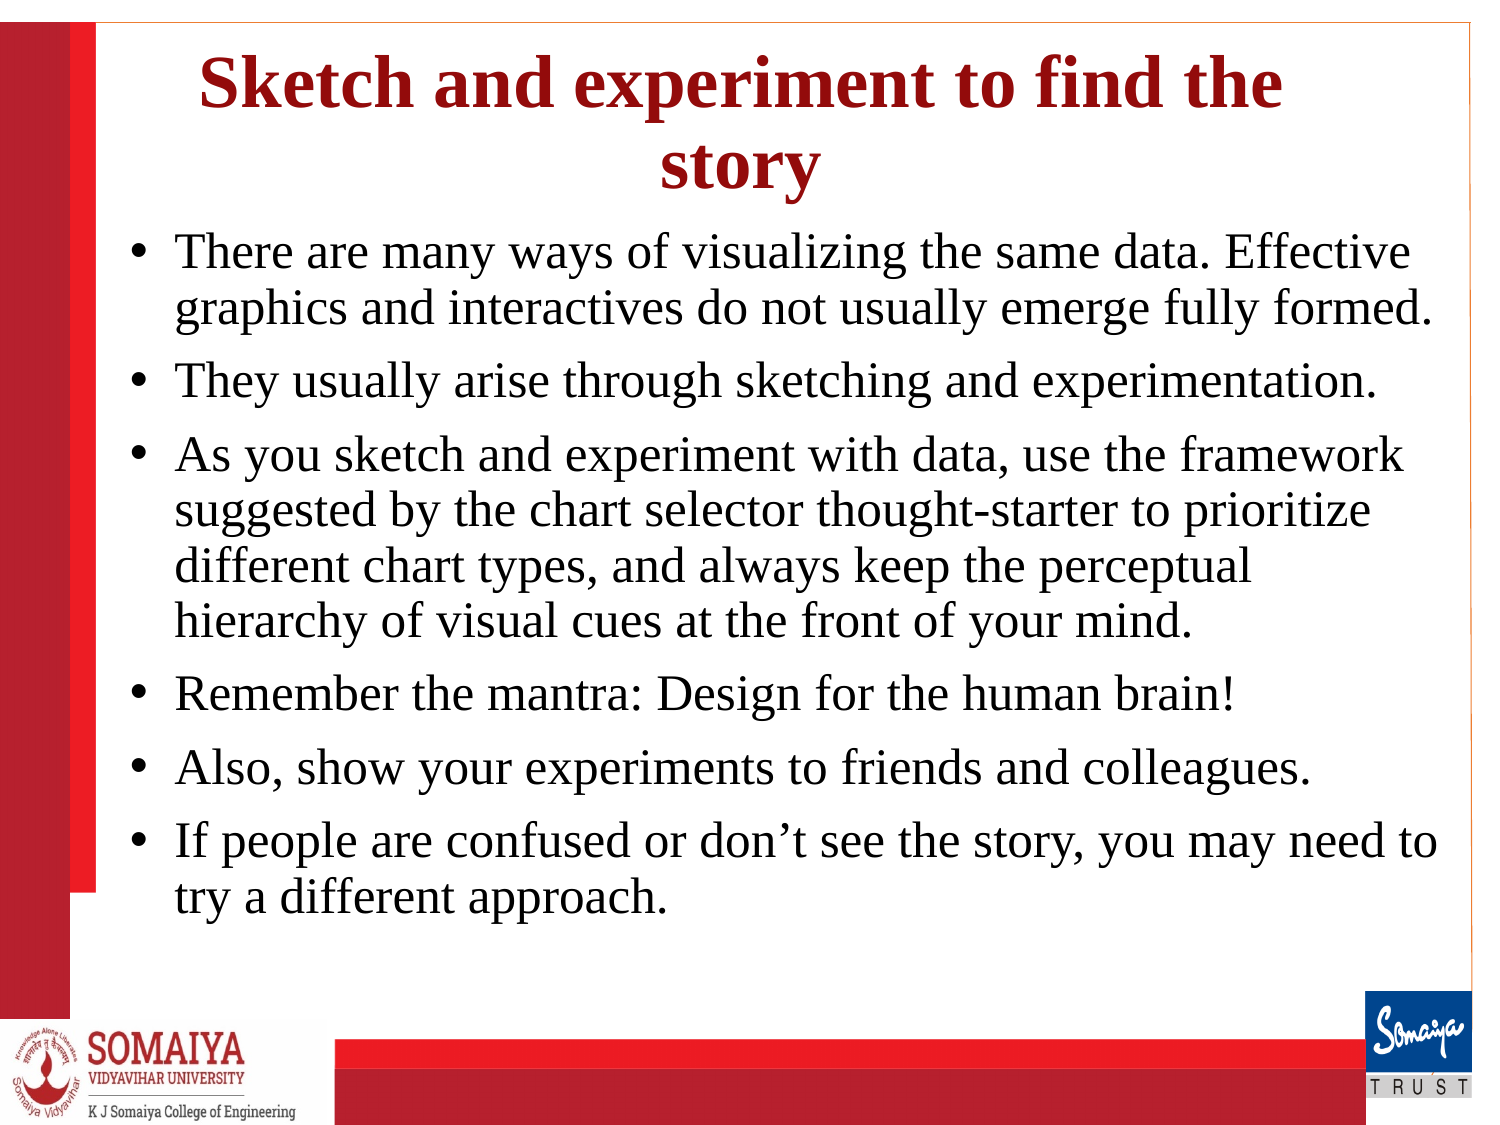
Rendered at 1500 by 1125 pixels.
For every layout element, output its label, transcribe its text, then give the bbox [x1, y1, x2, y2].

list There are many ways of visualizing the same data. Effective graphics and interactives do not usually emerge fully formed. They usually arise through sketching and experimentation. As you sketch and experiment with data, use the framework suggested by the chart selector thought-starter to prioritize different chart types, and always keep the perceptual hierarchy of visual cues at the front of your mind. Remember the mantra: Design for the human brain! Also, show your experiments to friends and colleagues. If people are confused or don’t see the story, you may need to try a different approach. [114, 217, 1465, 960]
picture [335, 1040, 1365, 1125]
picture [1365, 991, 1472, 1098]
picture [0, 22, 327, 1125]
title Sketch and experiment to find the story [134, 35, 1349, 179]
